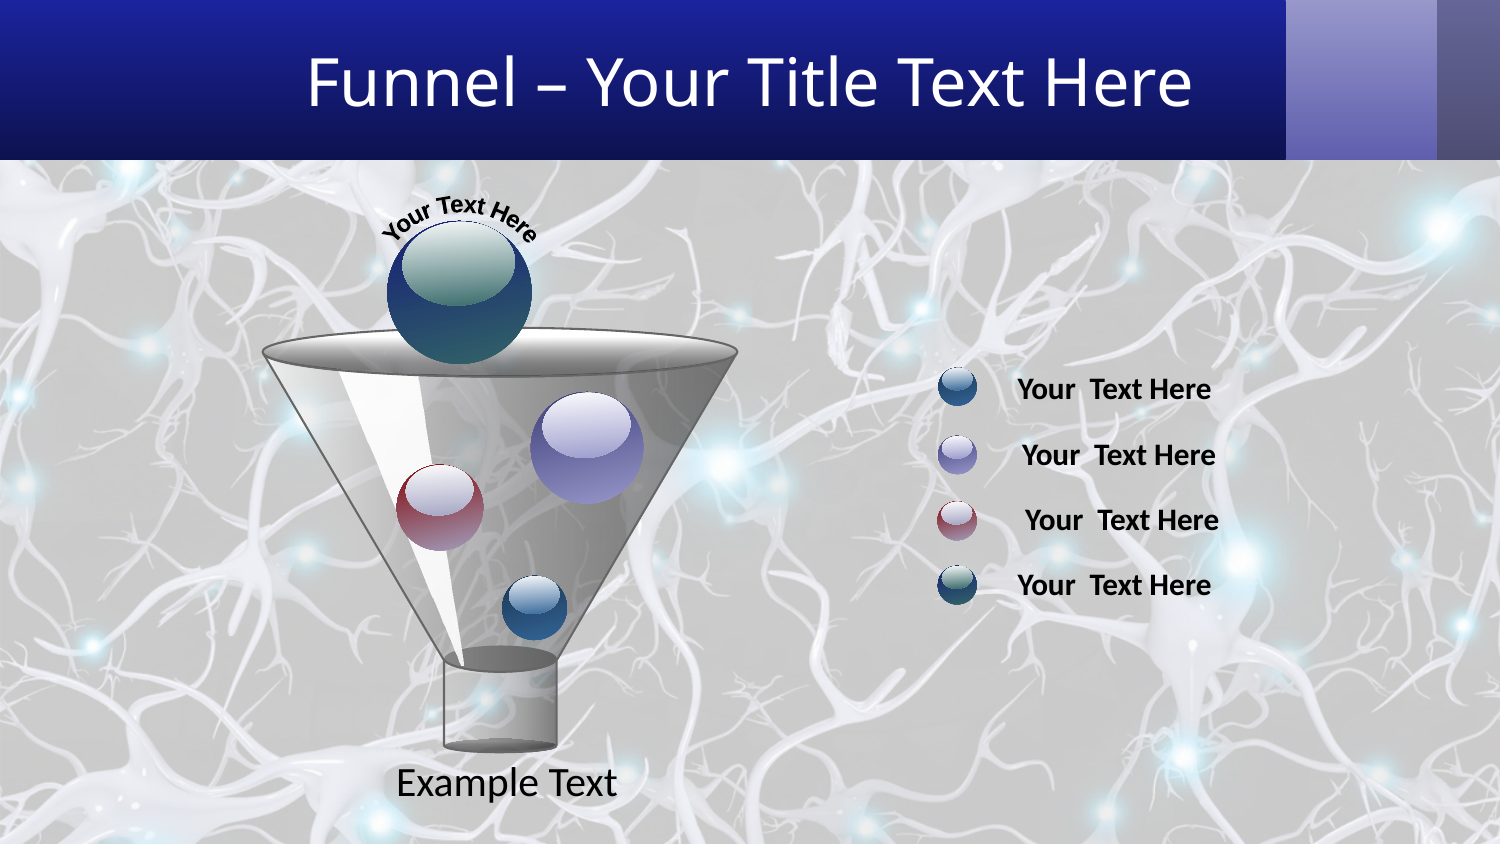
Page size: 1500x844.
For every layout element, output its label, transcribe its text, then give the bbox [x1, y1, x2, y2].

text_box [530, 391, 644, 504]
text_box Your Text Here [1007, 419, 1291, 479]
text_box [262, 327, 738, 753]
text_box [387, 220, 532, 365]
text_box Your Text Here [1002, 353, 1286, 414]
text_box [938, 367, 977, 406]
text_box Your Text Here [1010, 484, 1294, 545]
title Funnel – Your Title Text Here [75, 9, 1425, 150]
picture [0, 159, 1500, 844]
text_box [937, 565, 978, 605]
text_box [937, 501, 977, 541]
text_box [501, 575, 568, 641]
text_box Your Text Here [1002, 549, 1286, 609]
text_box Example Text [365, 760, 649, 813]
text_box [396, 464, 484, 551]
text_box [937, 435, 977, 475]
